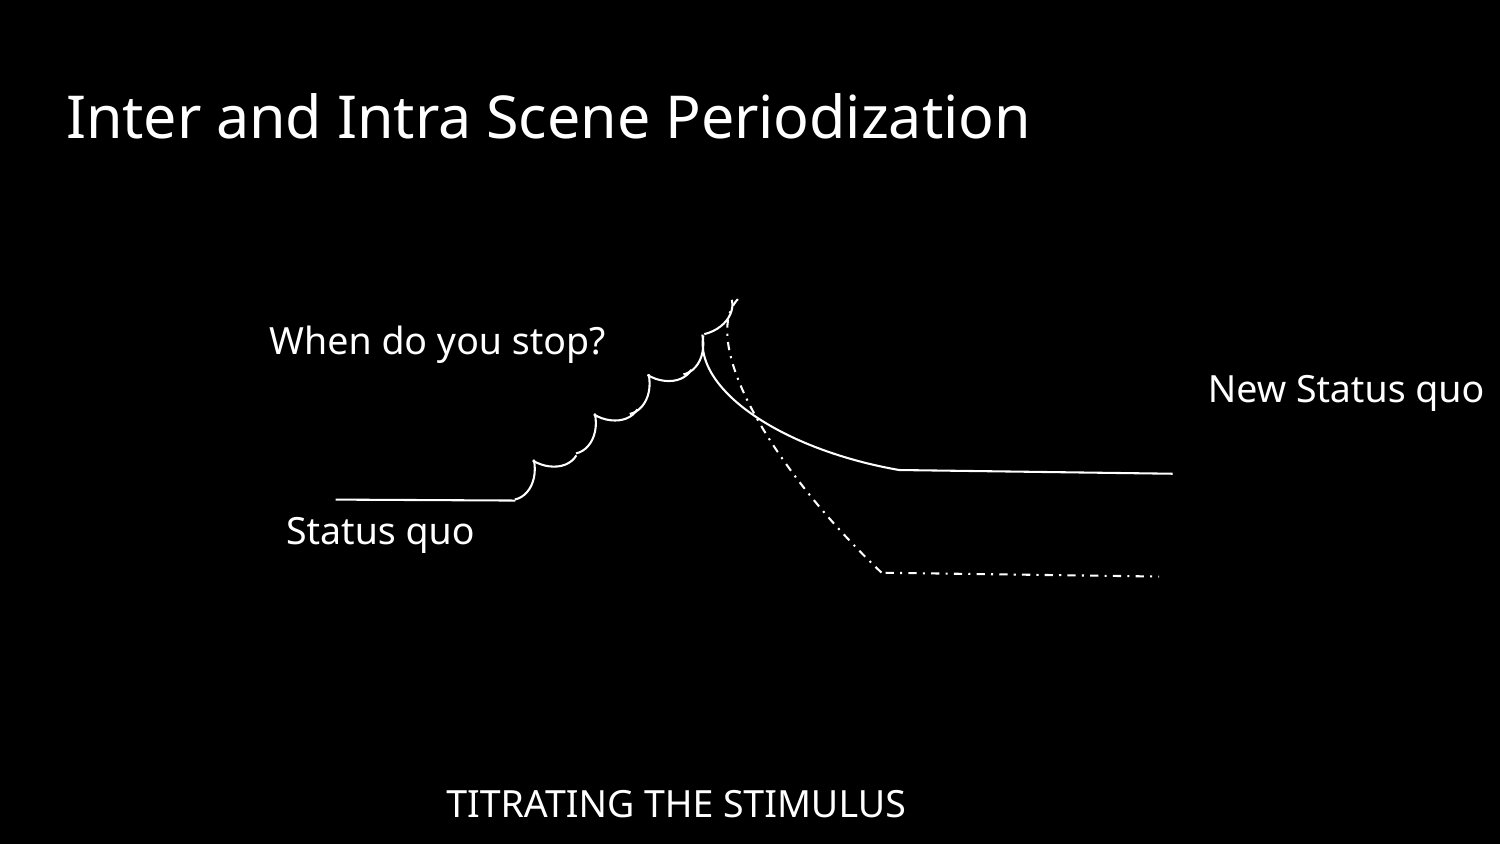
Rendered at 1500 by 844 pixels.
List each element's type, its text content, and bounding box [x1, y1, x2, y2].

text_box [794, 351, 917, 454]
text_box TITRATING THE STIMULUS [431, 772, 921, 833]
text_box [466, 301, 749, 478]
text_box New Status quo [1193, 357, 1500, 418]
title Inter and Intra Scene Periodization [51, 72, 1449, 167]
text_box [749, 309, 950, 574]
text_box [898, 469, 1174, 475]
text_box Status quo [271, 499, 490, 560]
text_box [885, 572, 1160, 578]
text_box When do you stop? [254, 309, 466, 370]
